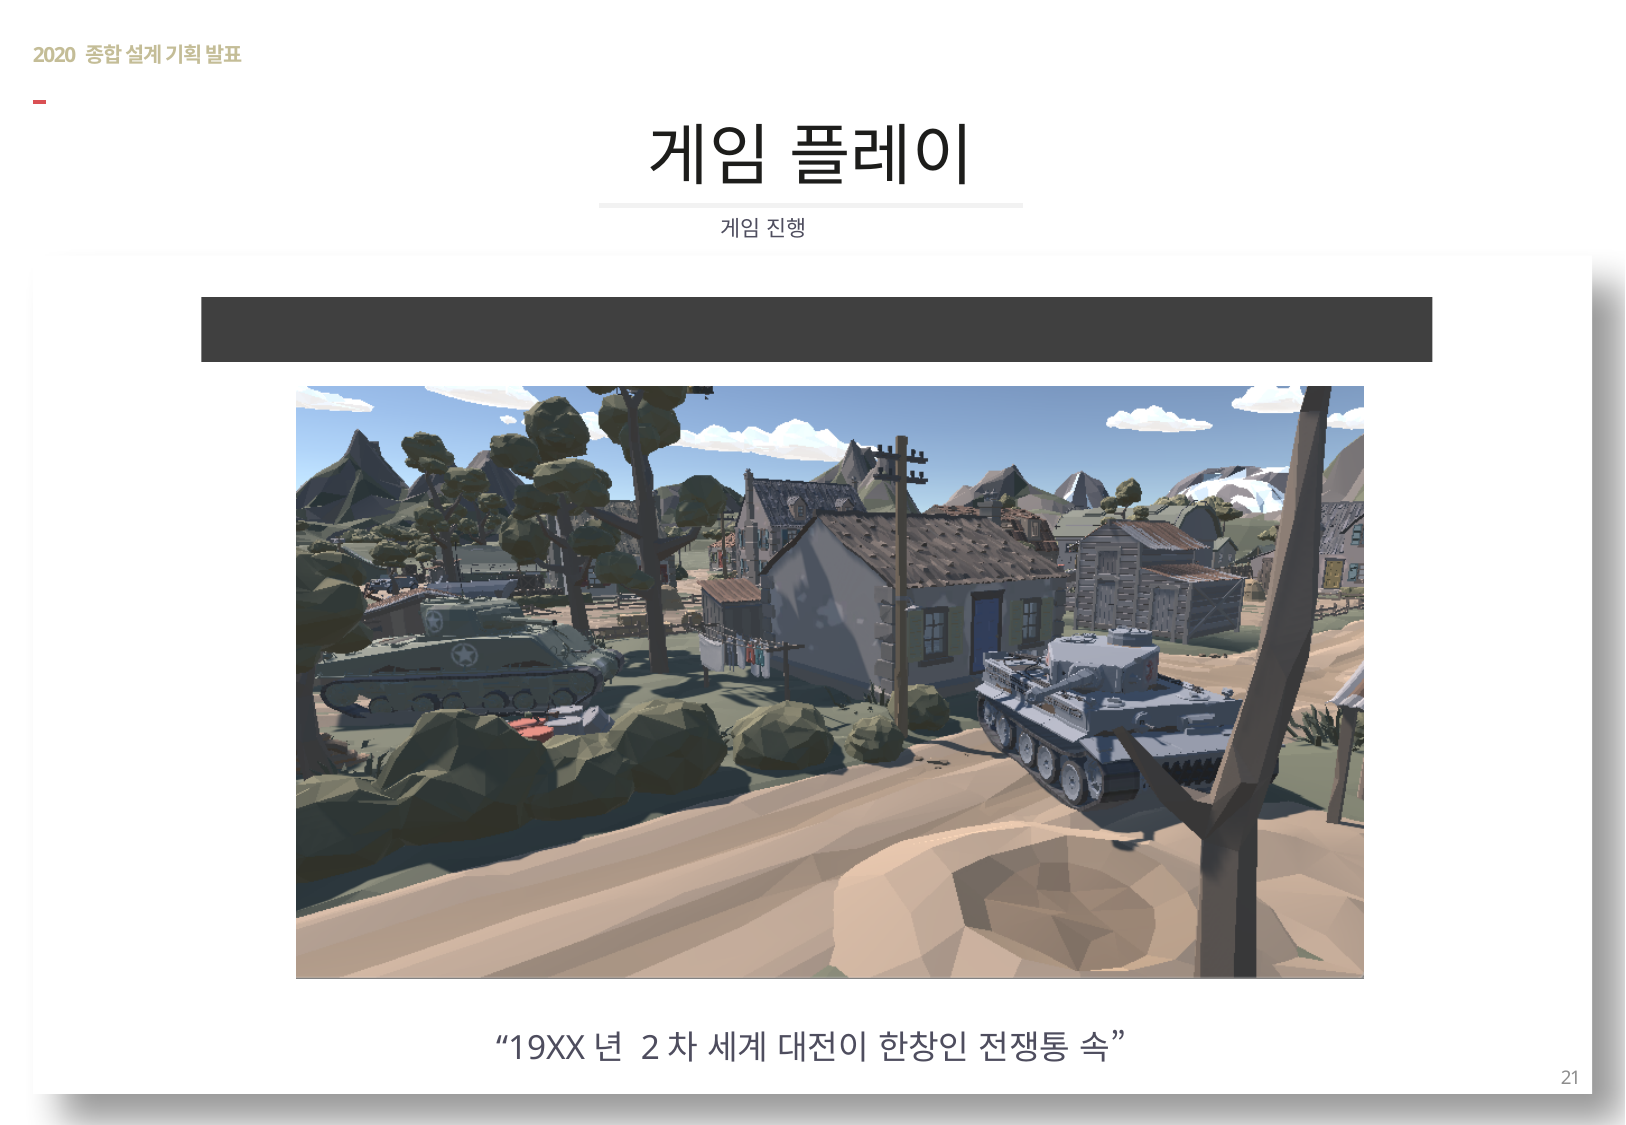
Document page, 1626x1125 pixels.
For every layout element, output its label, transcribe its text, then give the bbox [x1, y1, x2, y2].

text_box “19XX년 2차 세계 대전이 한창인 전쟁통 속” [168, 1010, 1454, 1074]
text_box 게임 진행 [706, 213, 919, 247]
slide_number 21 [1512, 1055, 1582, 1103]
text_box [31, 253, 1594, 1096]
text_box 게임 플레이 [215, 124, 1407, 182]
text_box 1. 인트로 영상 [201, 297, 1433, 362]
picture [296, 386, 1364, 979]
title 2020 종합 설계 기획 발표 [32, 19, 482, 90]
